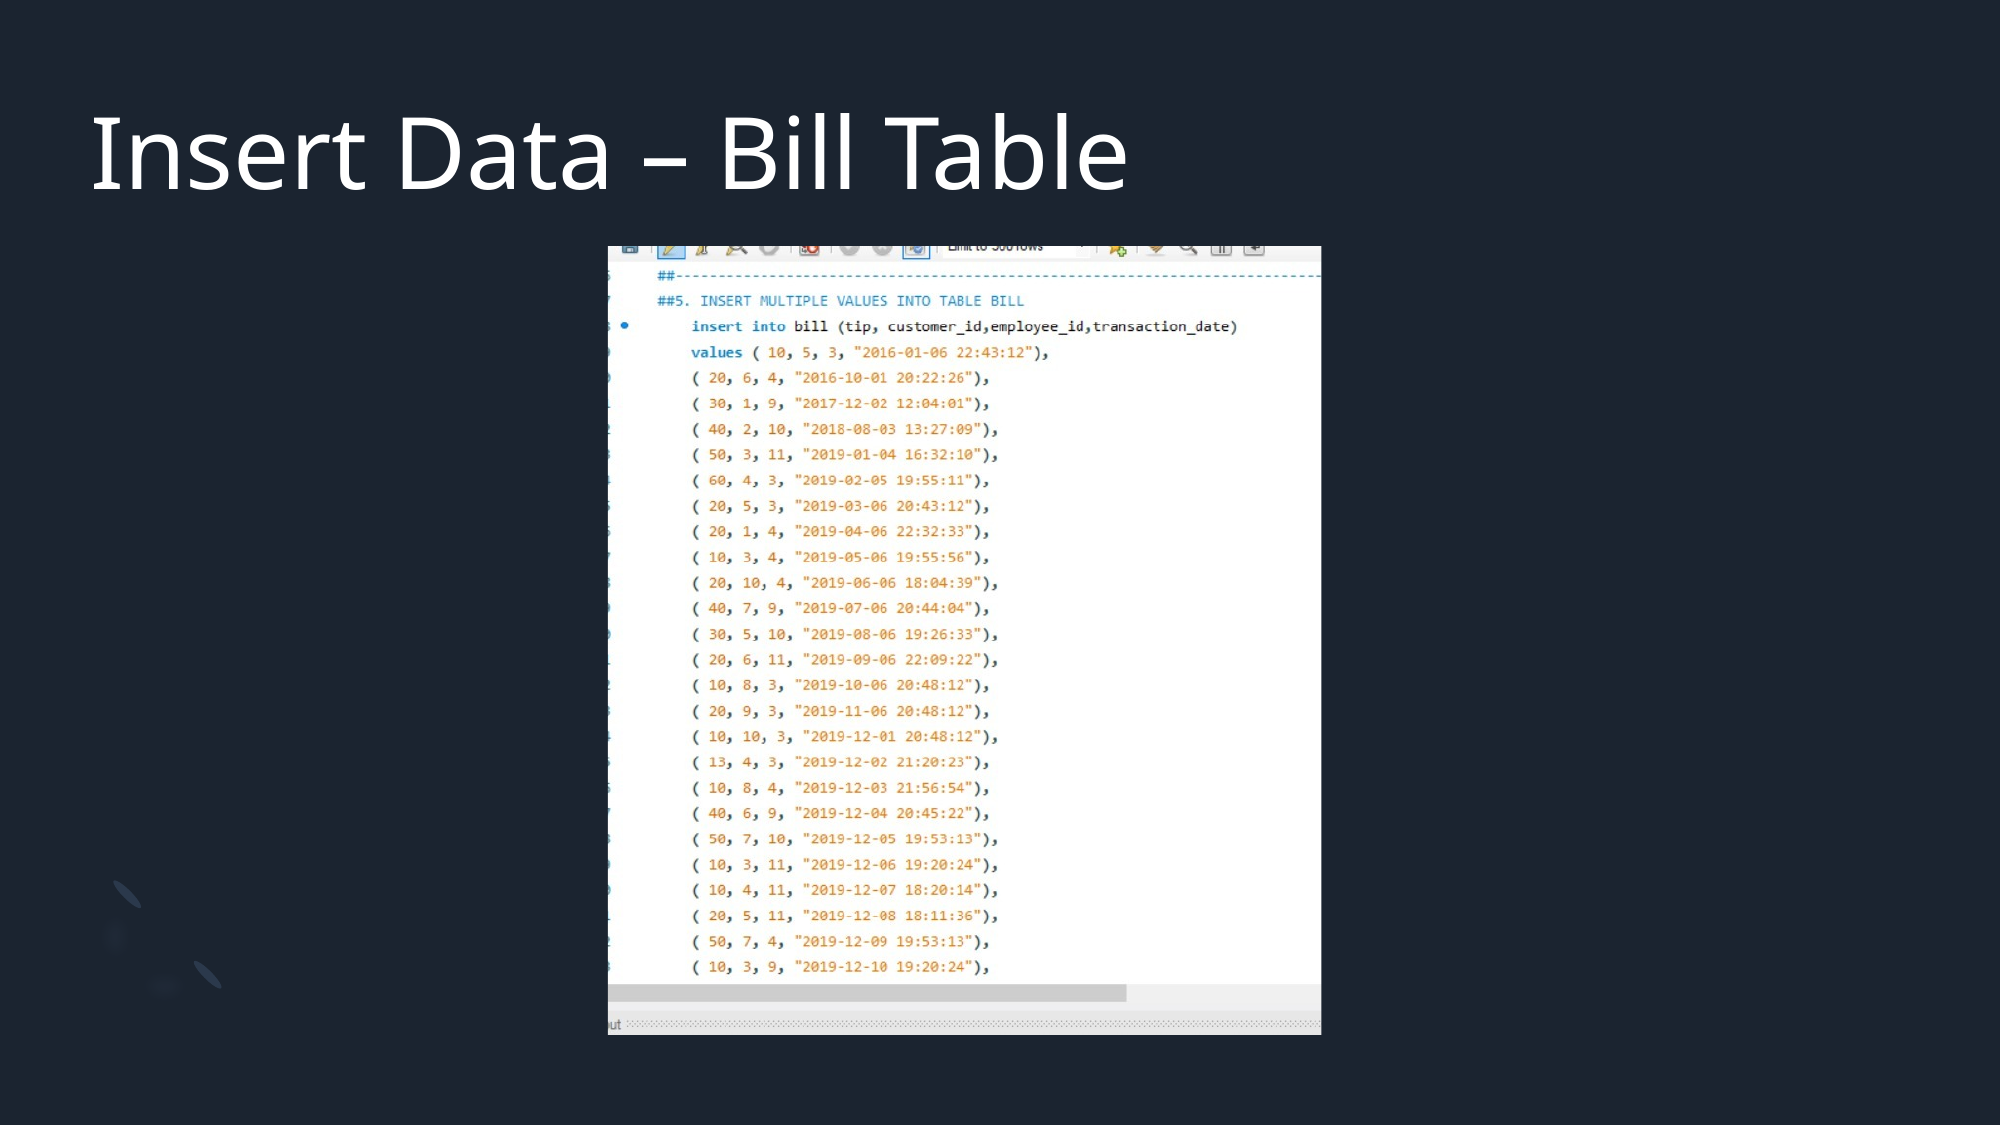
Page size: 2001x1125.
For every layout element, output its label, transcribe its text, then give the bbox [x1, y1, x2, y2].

title Insert Data – Bill Table [90, 90, 1910, 309]
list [607, 246, 1322, 1035]
